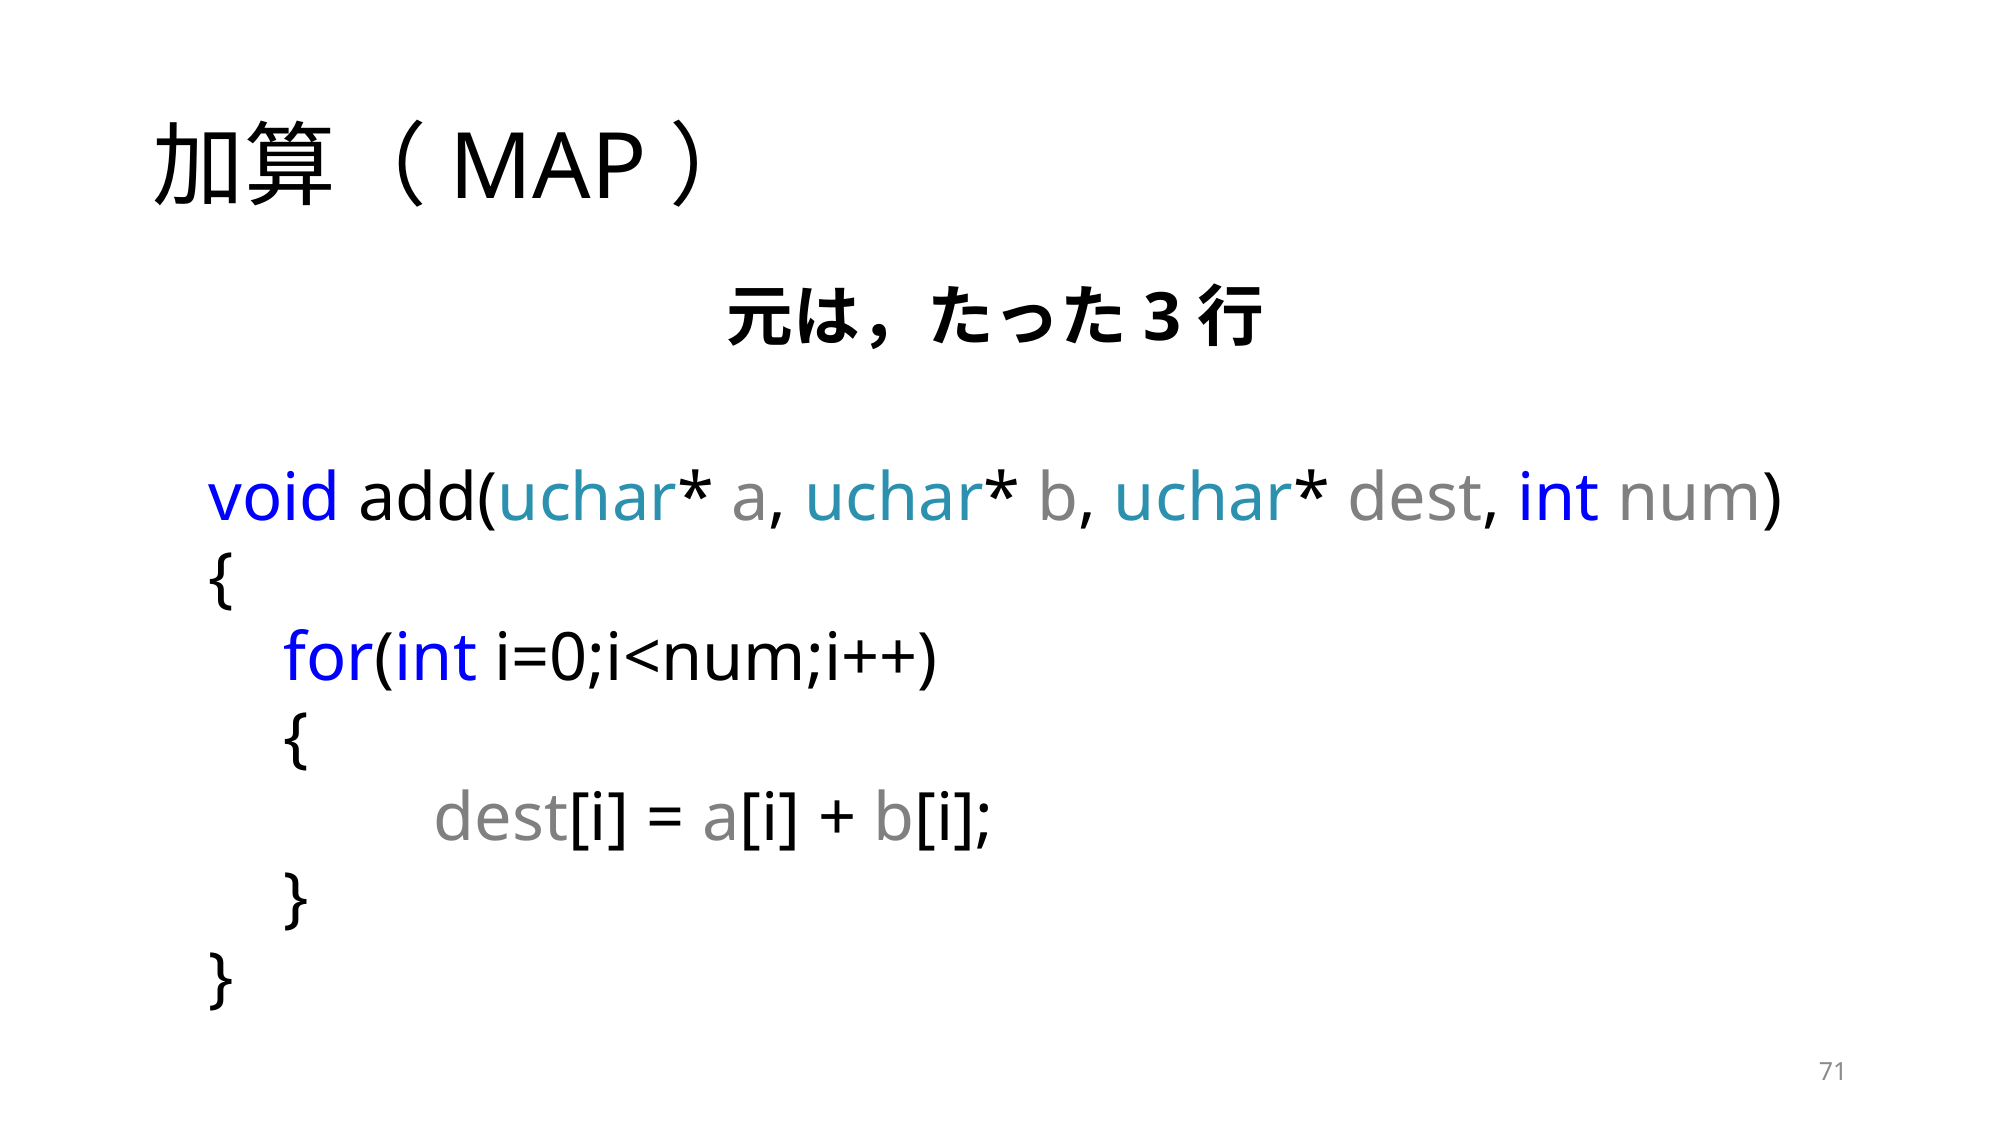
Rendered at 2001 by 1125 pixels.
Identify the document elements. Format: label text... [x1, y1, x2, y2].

text_box 元は，たった3行 [712, 266, 1280, 361]
slide_number 71 [1412, 1042, 1863, 1103]
text_box void add(uchar* a, uchar* b, uchar* dest, int num) { for(int i=0;i<num;i++) { dest[i] = a[i] + b[i]; } } [193, 446, 1930, 1022]
title 加算（MAP） [137, 59, 1863, 278]
